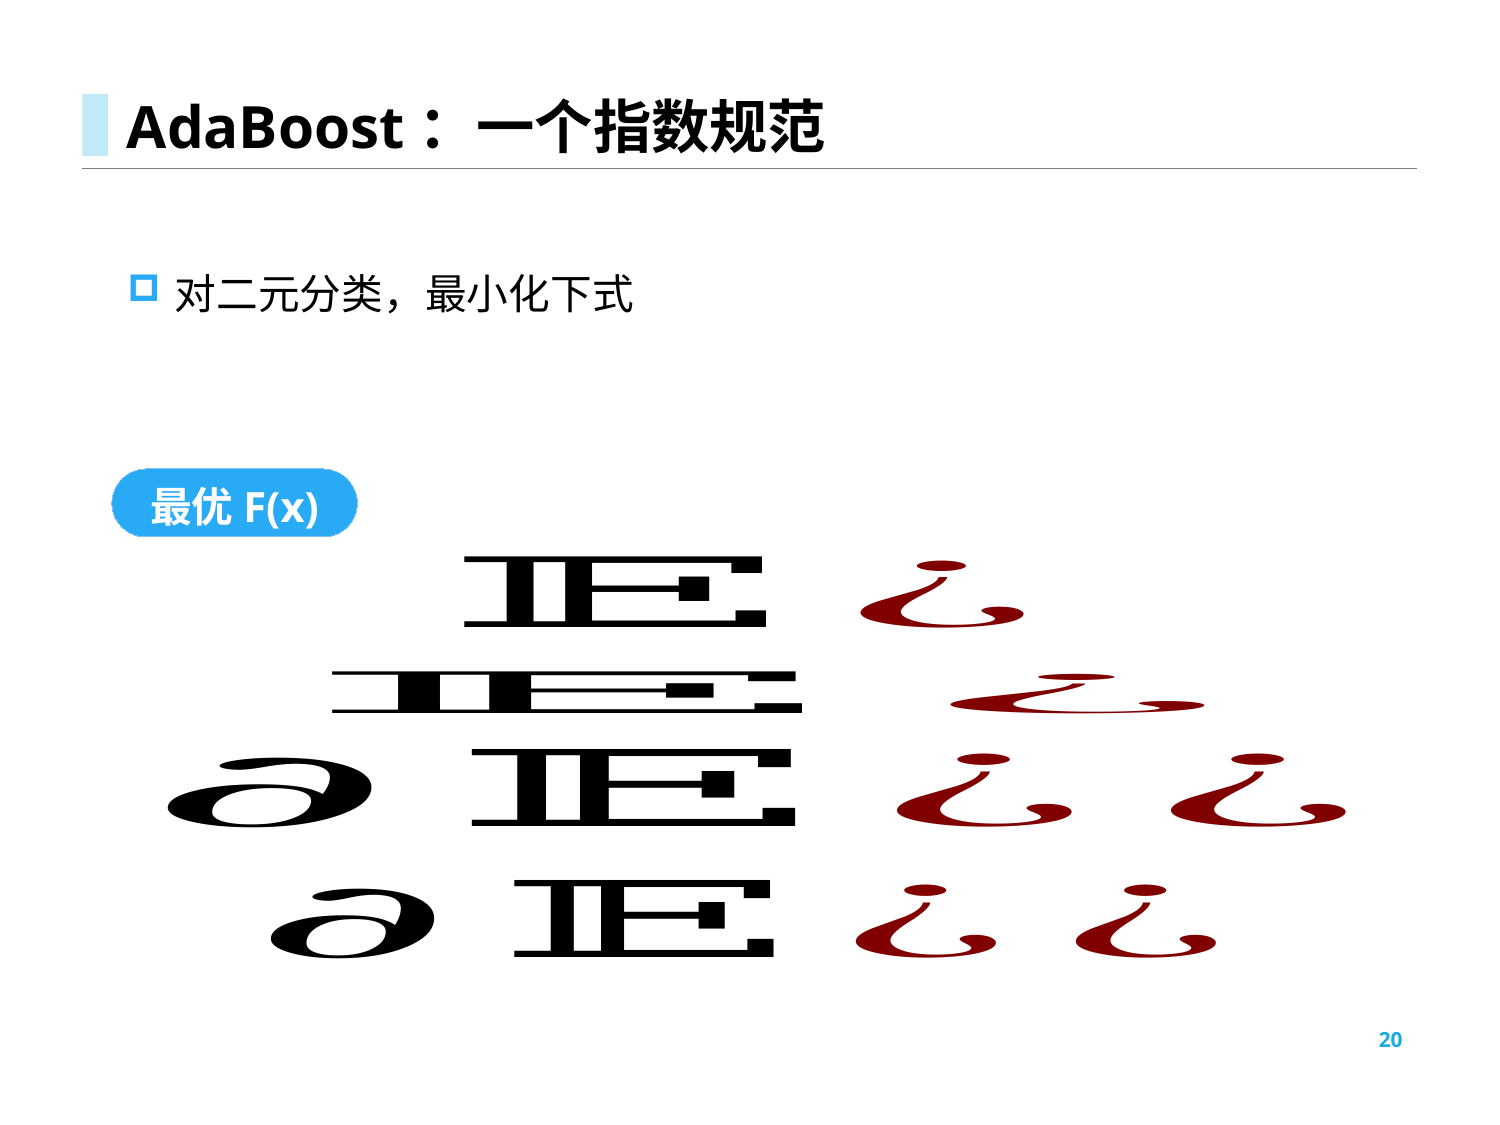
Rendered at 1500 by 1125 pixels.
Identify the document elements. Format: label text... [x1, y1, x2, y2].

text_box 最优F(x) [111, 468, 358, 537]
slide_number 20 [1059, 1023, 1418, 1058]
title AdaBoost：一个指数规范 [111, 0, 1447, 169]
